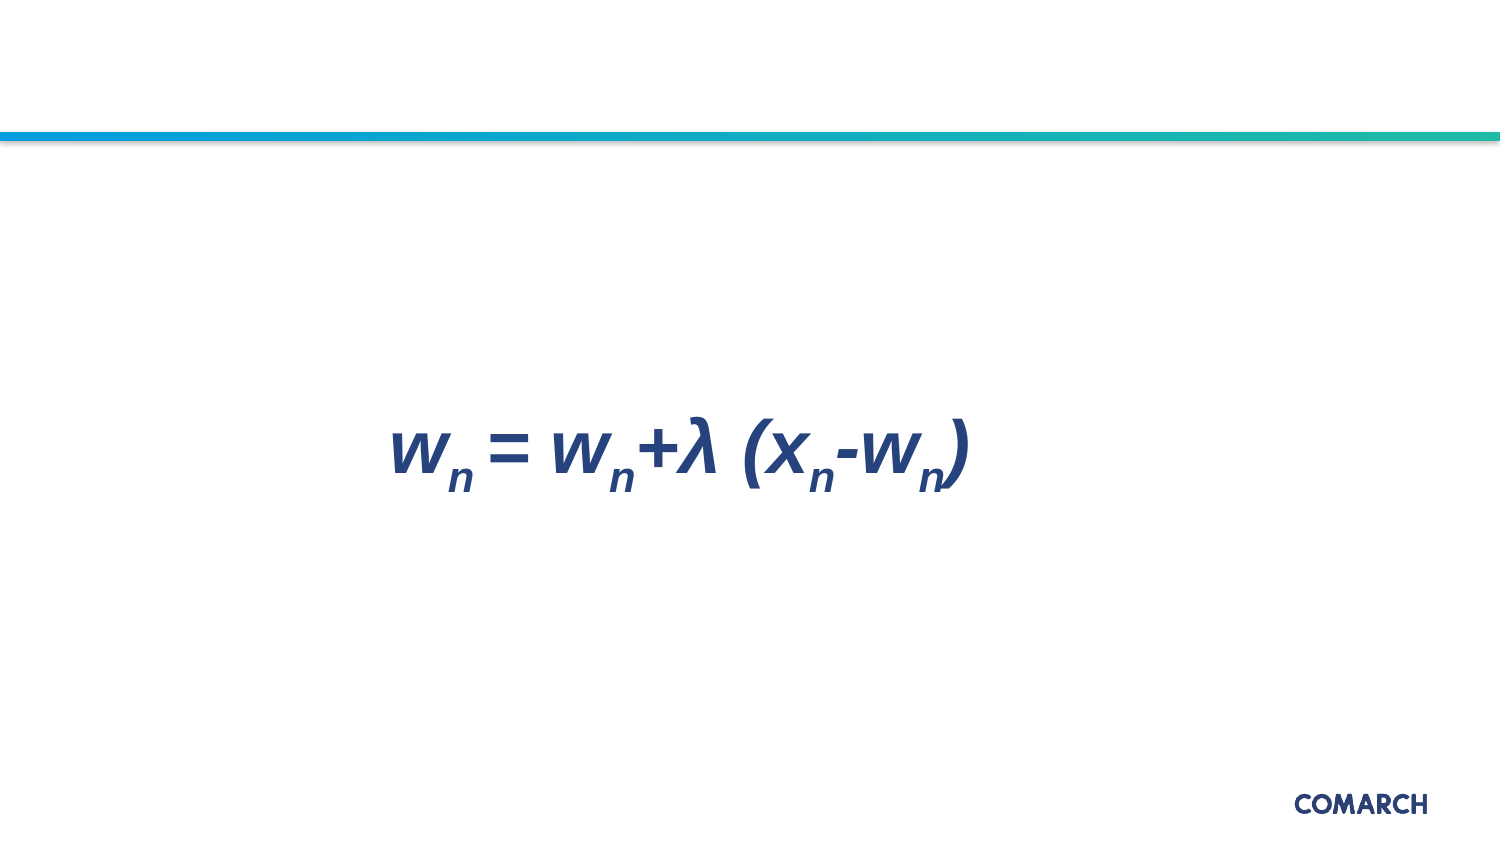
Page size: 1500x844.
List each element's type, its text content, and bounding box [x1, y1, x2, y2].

picture [1294, 793, 1427, 814]
text_box wn = wn+λ (xn-wn) [374, 391, 1125, 509]
